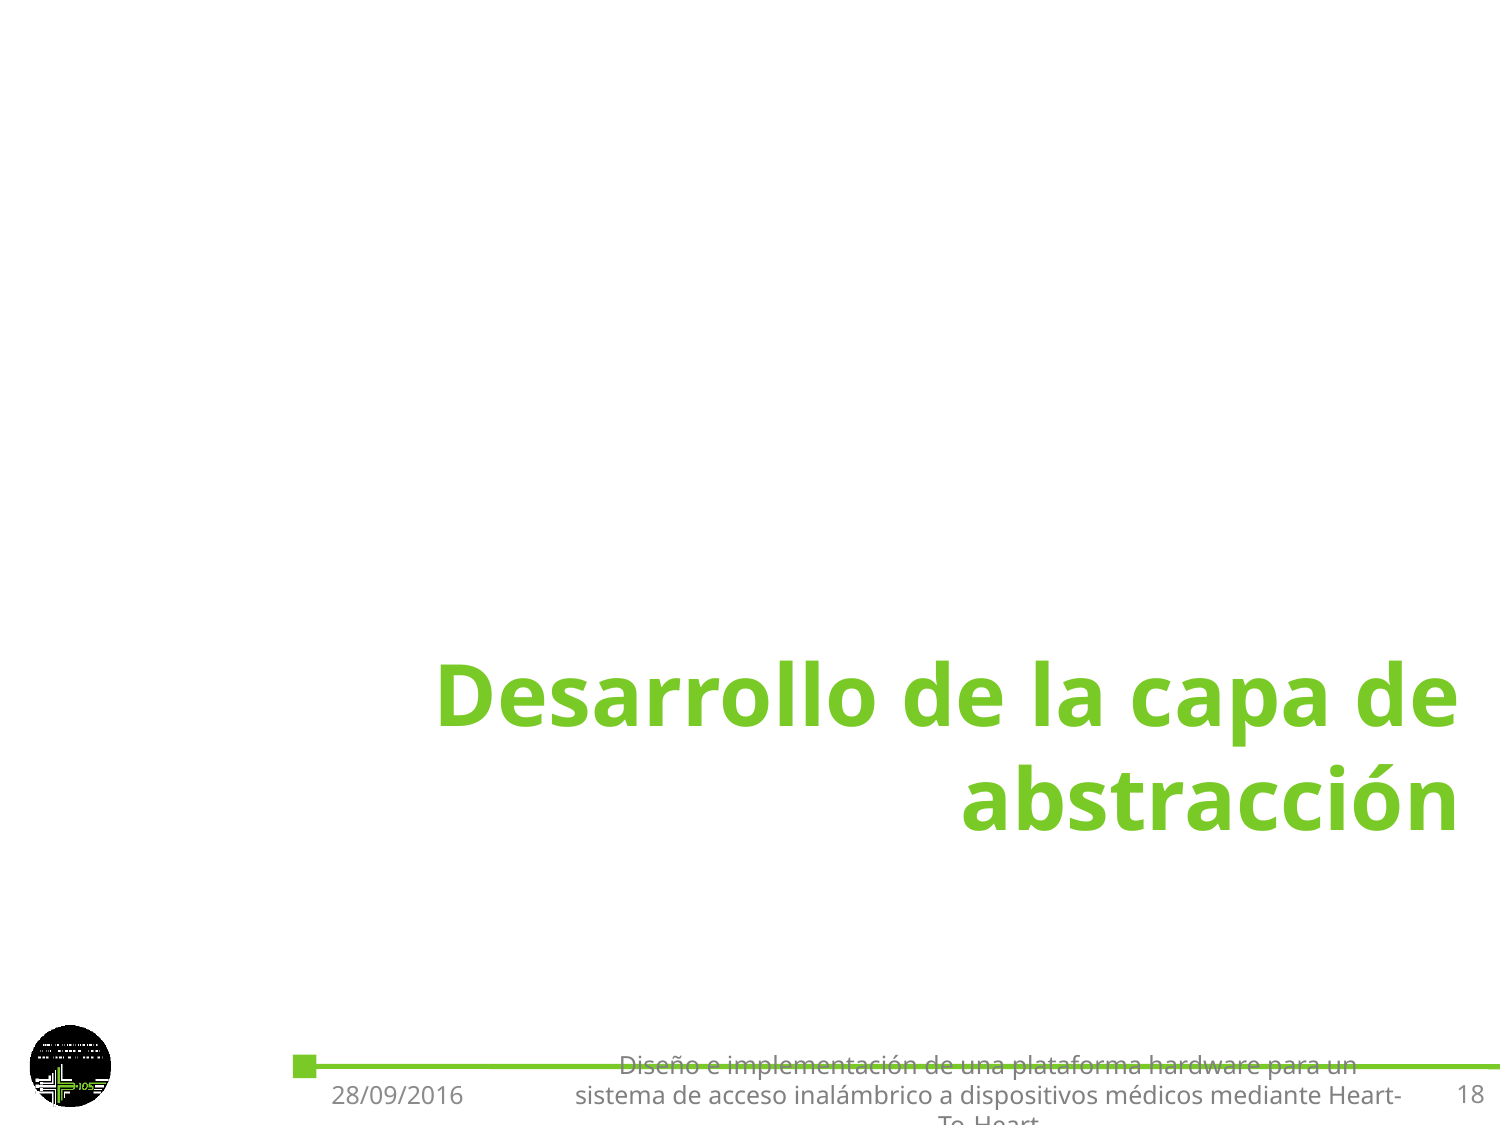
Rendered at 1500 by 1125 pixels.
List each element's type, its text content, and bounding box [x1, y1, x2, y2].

footer Diseño e implementación de una plataforma hardware para un sistema de acceso inalámbrico a dispositivos médicos mediante Heart-To-Heart [559, 1065, 1418, 1125]
title Desarrollo de la capa de abstracción [35, 632, 1477, 856]
picture [29, 1025, 111, 1107]
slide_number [316, 1065, 559, 1125]
slide_number 18 [1422, 1065, 1500, 1125]
